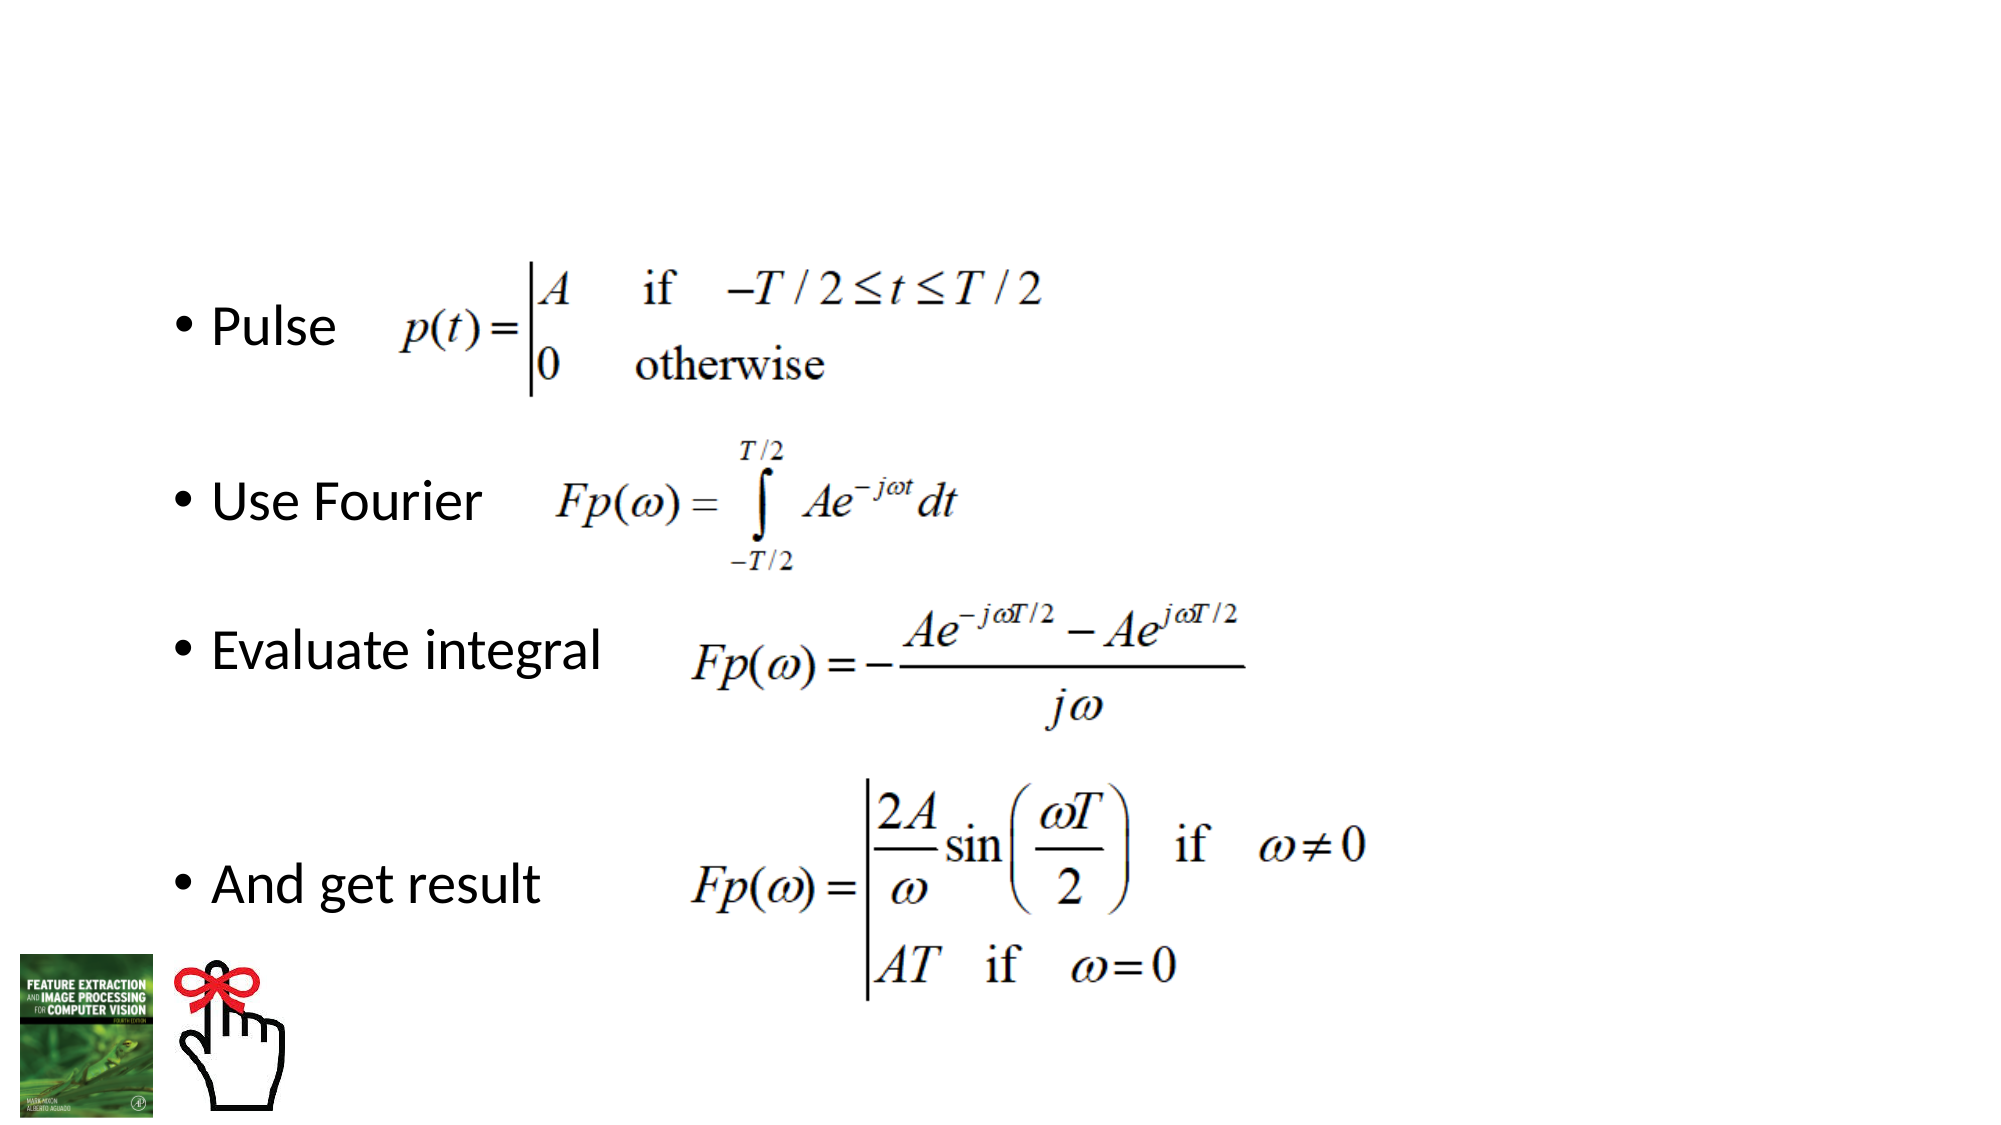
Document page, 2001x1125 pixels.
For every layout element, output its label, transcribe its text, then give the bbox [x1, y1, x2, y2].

picture [361, 243, 1282, 750]
text_box Use Fourier [159, 463, 511, 541]
text_box And get result [159, 845, 572, 924]
text_box Evaluate integral [159, 611, 647, 690]
picture [641, 752, 1408, 1042]
picture [174, 960, 285, 1111]
list Pulse [159, 287, 361, 394]
picture [20, 954, 153, 1118]
